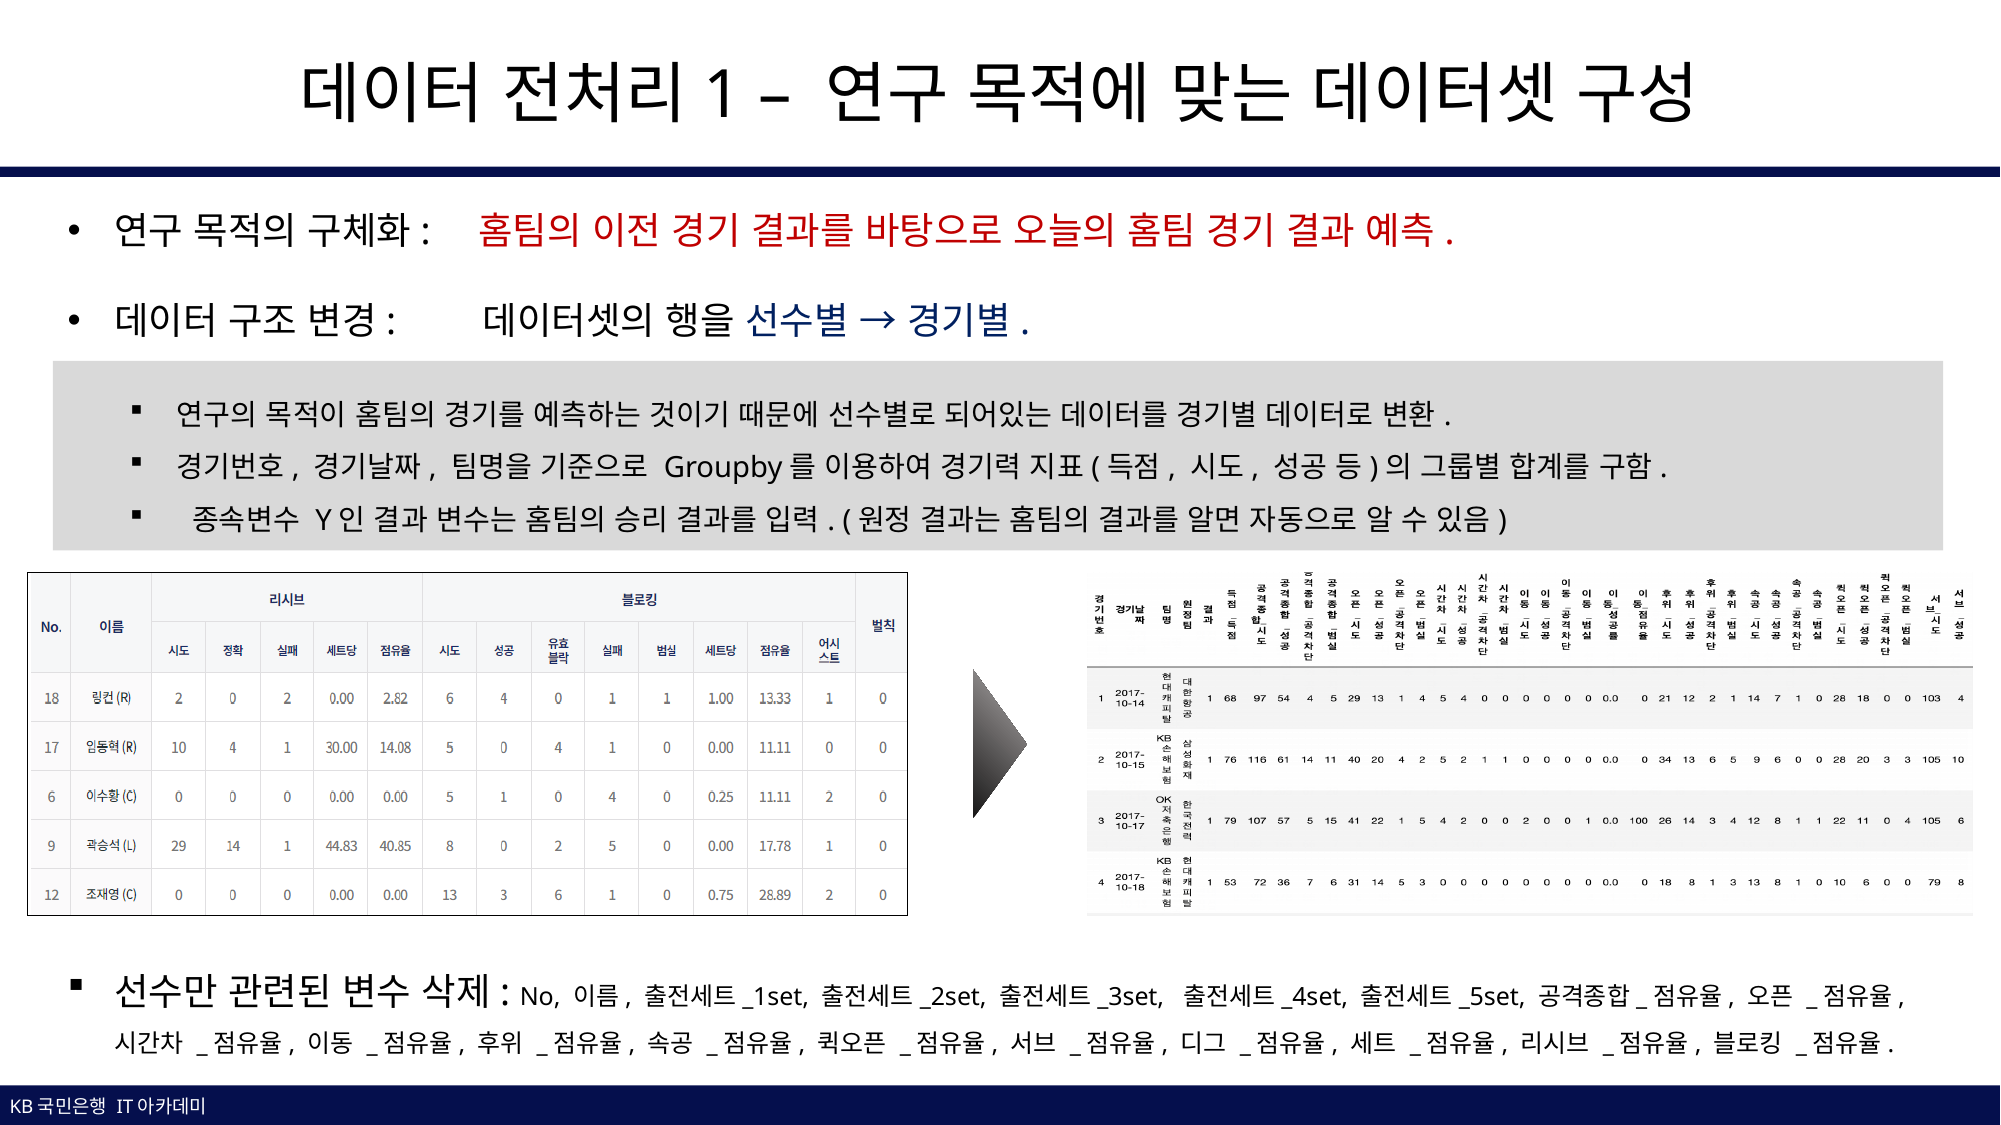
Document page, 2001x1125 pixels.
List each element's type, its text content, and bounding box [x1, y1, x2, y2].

text_box 연구 목적의 구체화: 홈팀의 이전 경기 결과를 바탕으로 오늘의 홈팀 경기 결과 예측. 데이터 구조 변경: 데이터셋의 행을 선수별 → 경기별. [52, 199, 1600, 350]
text_box [52, 360, 1944, 551]
text_box 선수만 관련된 변수 삭제: No, 이름, 출전세트_1set, 출전세트_2set, 출전세트_3set, 출전세트_4set, 출전세트_5set, 공격종합_점유율, 오픈 _점유율, 시간차 _점유율, 이동 _점유율, 후위 _점유율, 속공 _점유율, 퀵오픈 _점유율, 서브 _점유율, 디그 _점유율, 세트 _점유율, 리시브 _점유율, 블로킹 _점유율. [52, 937, 1957, 1065]
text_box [27, 572, 1087, 916]
picture [1087, 572, 1973, 916]
text_box 데이터 전처리1 – 연구 목적에 맞는 데이터셋 구성 [0, 43, 2000, 139]
text_box 연구의 목적이 홈팀의 경기를 예측하는 것이기 때문에 선수별로 되어있는 데이터를 경기별 데이터로 변환. 경기번호, 경기날짜, 팀명을 기준으로 Groupby를 이용하여 경기력 지표(득점, 시도, 성공 등)의 그룹별 합계를 구함. 종속변수 Y인 결과 변수는 홈팀의 승리 결과를 입력. (원정 결과는 홈팀의 결과를 알면 자동으로 알 수 있음) [115, 370, 1748, 544]
